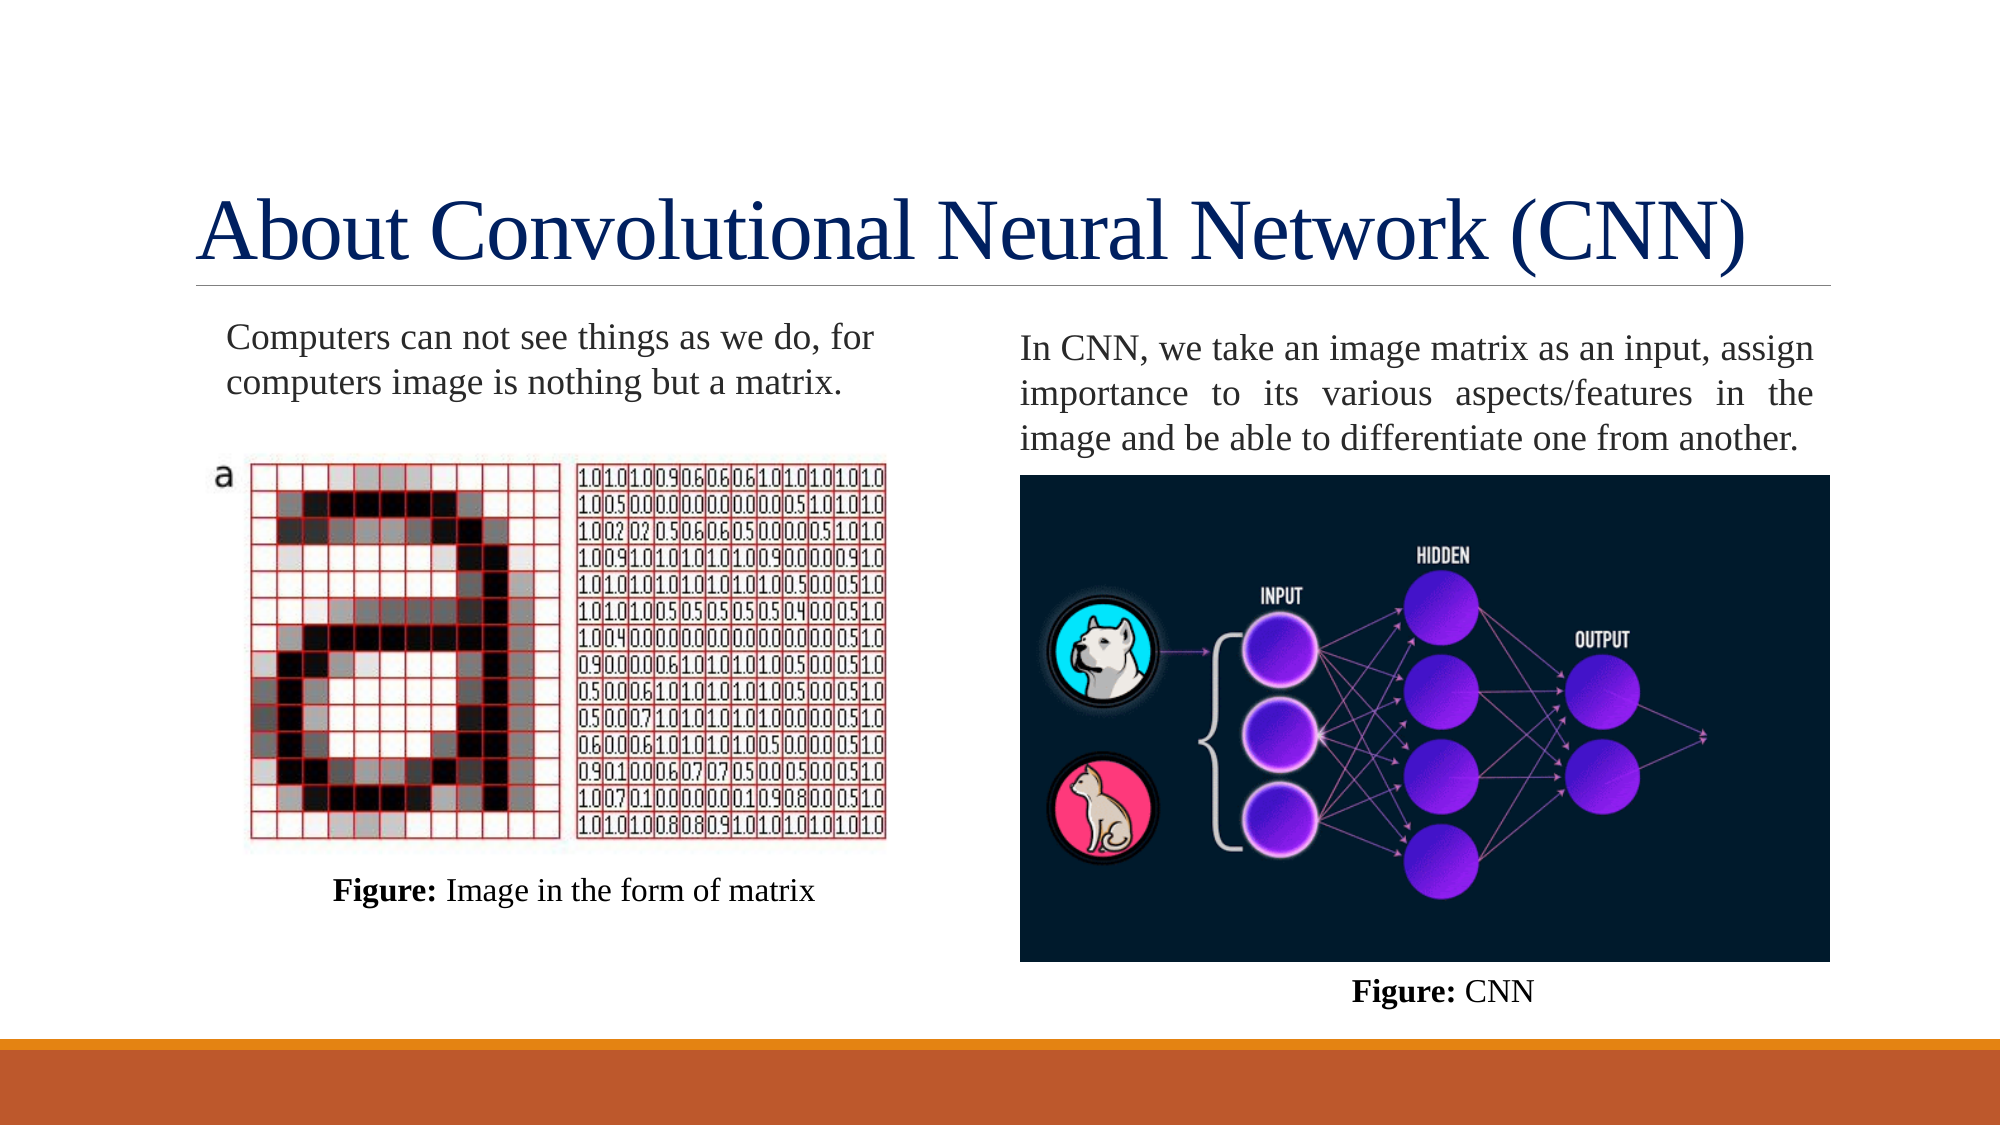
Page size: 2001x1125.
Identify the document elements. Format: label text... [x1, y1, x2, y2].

text_box In CNN, we take an image matrix as an input, assign importance to its various aspects/features in the image and be able to differentiate one from another. [1004, 315, 1830, 511]
text_box Figure: CNN [1337, 971, 1603, 1017]
text_box Computers can not see things as we do, for computers image is nothing but a matrix. [211, 304, 890, 424]
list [192, 427, 909, 861]
title About Convolutional Neural Network (CNN) [180, 47, 1830, 285]
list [1019, 475, 1831, 963]
text_box Figure: Image in the form of matrix [318, 869, 909, 916]
